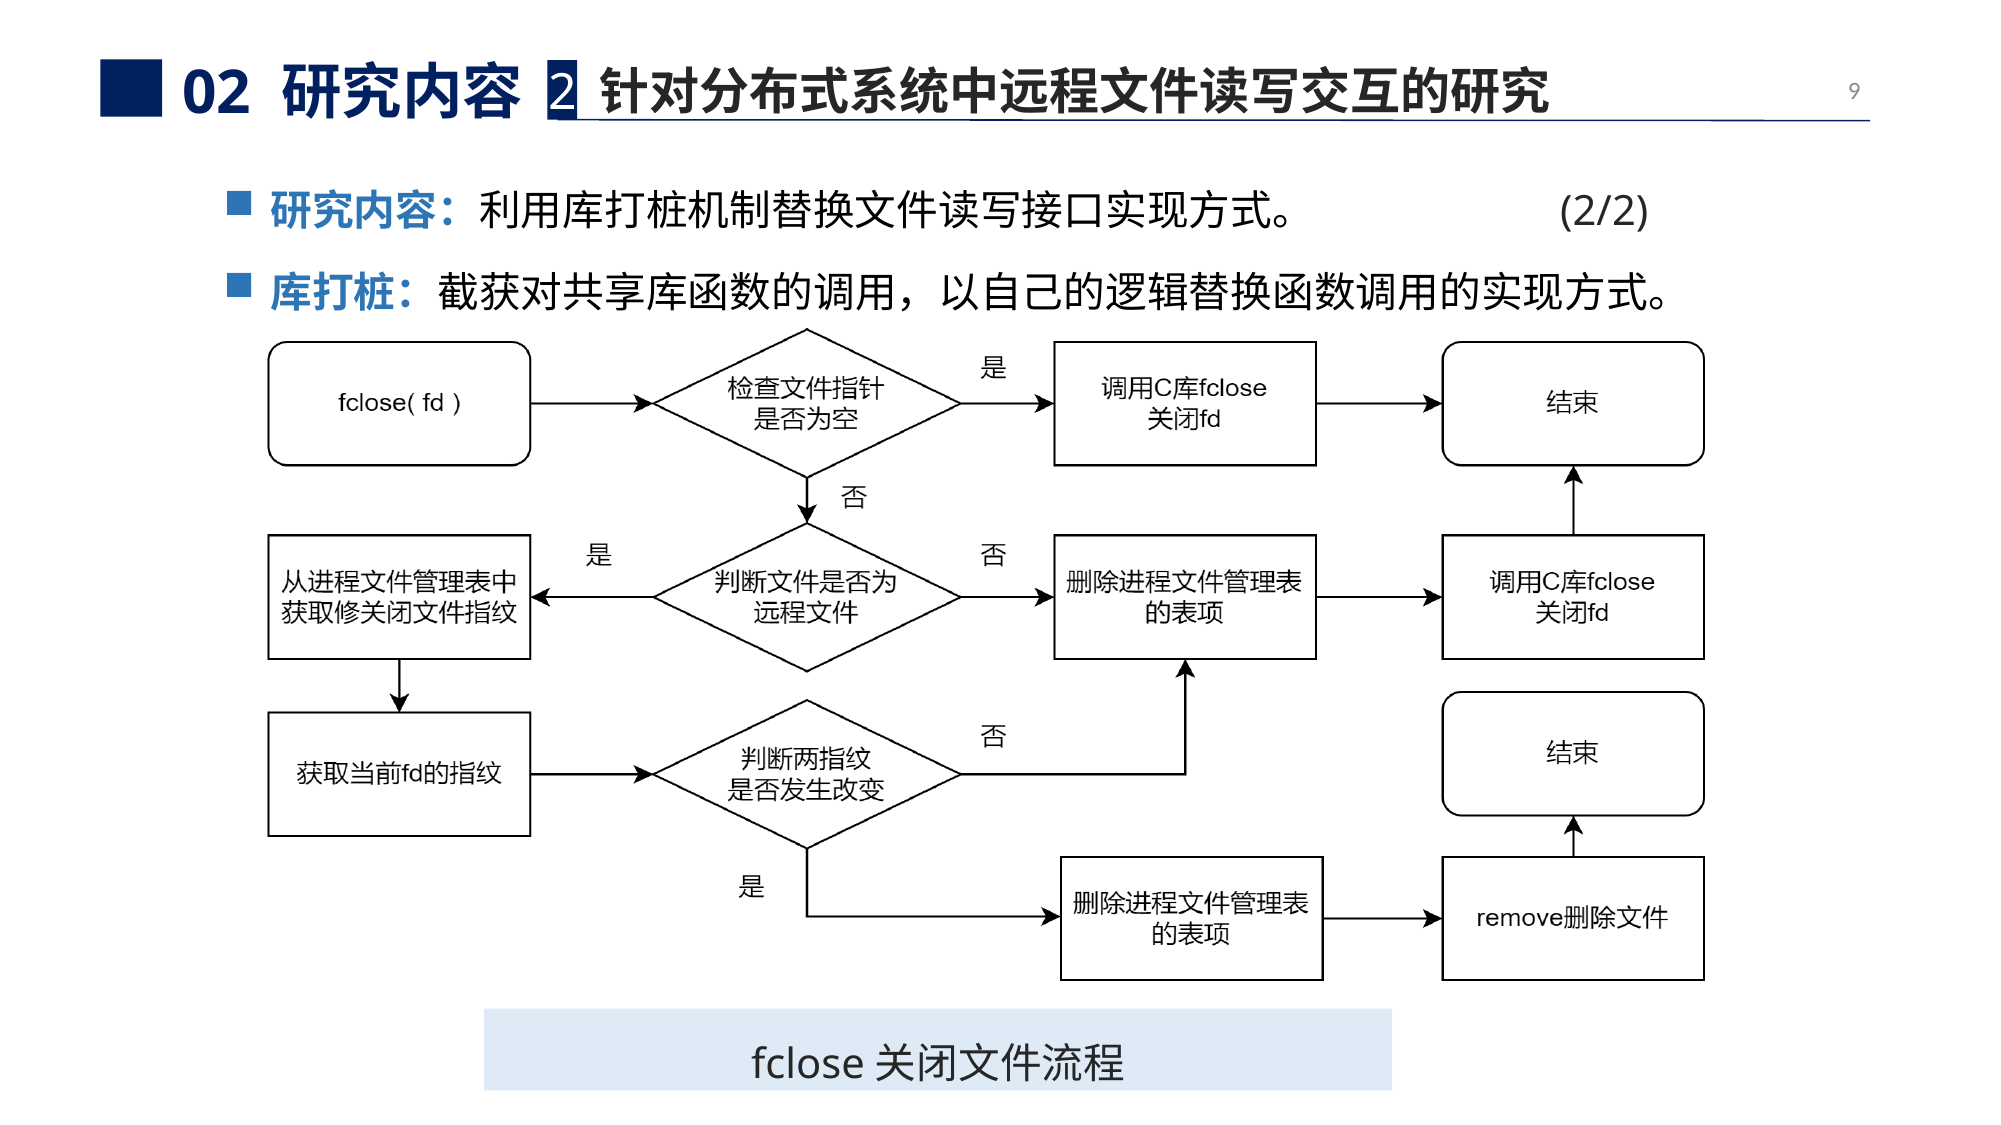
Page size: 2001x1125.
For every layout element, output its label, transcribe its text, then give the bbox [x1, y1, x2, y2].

text_box 库打桩：截获对共享库函数的调用，以自己的逻辑替换函数调用的实现方式。 [208, 233, 1763, 398]
text_box 研究内容：利用库打桩机制替换文件读写接口实现方式。 (2/2) [208, 151, 1763, 233]
text_box [100, 59, 163, 117]
text_box 2 [547, 60, 578, 120]
text_box [1819, 59, 1876, 120]
text_box 针对分布式系统中远程文件读写交互的研究 [585, 121, 1606, 127]
text_box 02 研究内容 [180, 52, 524, 120]
text_box 针对分布式系统中远程文件读写交互的研究 [585, 51, 1606, 119]
picture [266, 328, 1705, 981]
text_box fclose关闭文件流程 [484, 1008, 1393, 1091]
